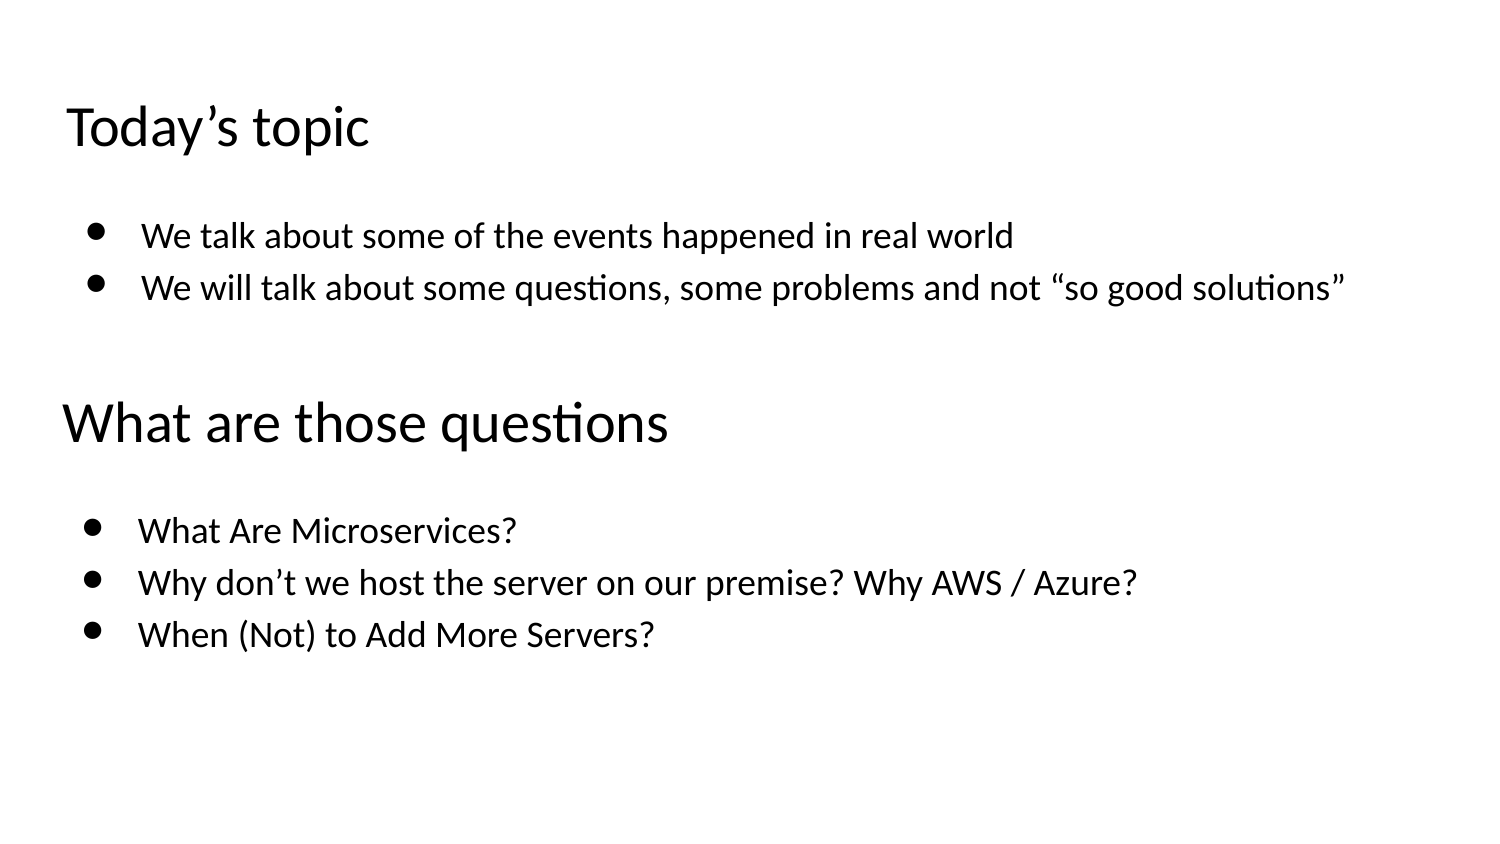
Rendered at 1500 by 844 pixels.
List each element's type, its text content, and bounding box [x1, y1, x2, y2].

title Today’s topic [51, 72, 1449, 189]
list We talk about some of the events happened in real world We will talk about some questions, some problems and not “so good solutions” [51, 189, 1449, 694]
list What Are Microservices? Why don’t we host the server on our premise? Why AWS / Azure? When (Not) to Add More Servers? [47, 484, 1446, 844]
title What are those questions [47, 368, 1446, 484]
